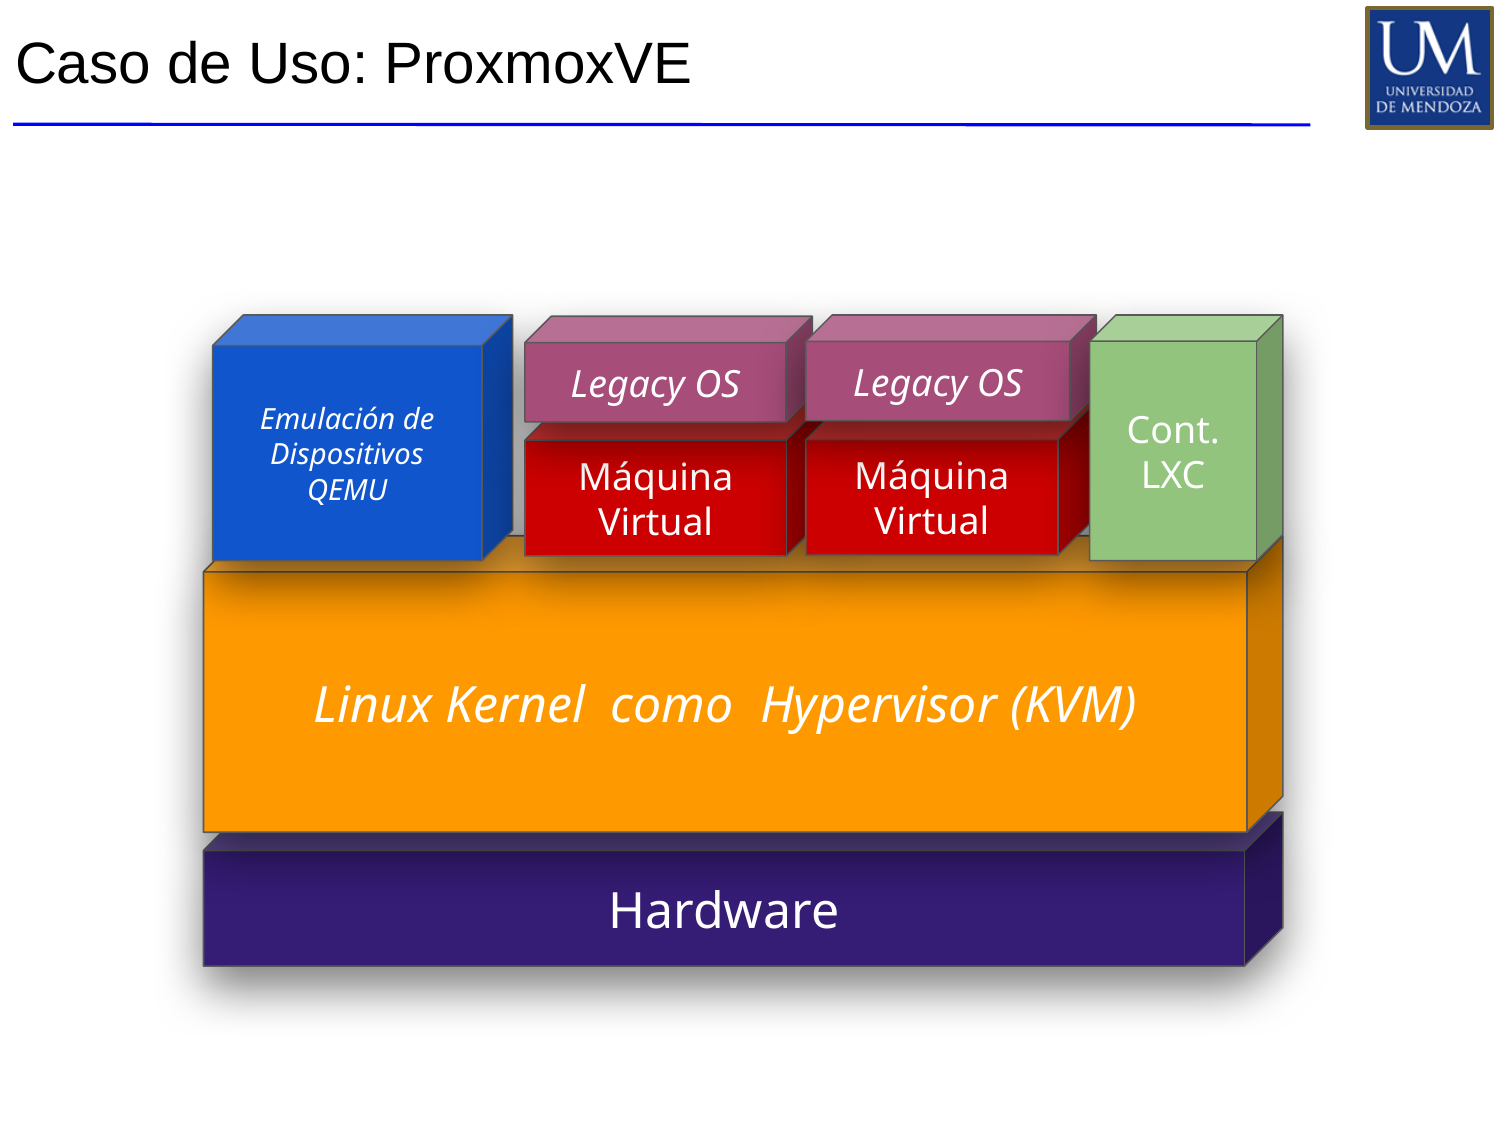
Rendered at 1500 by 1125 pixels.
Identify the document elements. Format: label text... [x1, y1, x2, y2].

text_box Máquina Virtual [525, 474, 771, 556]
text_box Cont. LXC [1089, 314, 1283, 561]
text_box Legacy OS [524, 316, 809, 422]
text_box Emulación de Dispositivos QEMU [212, 314, 513, 561]
title Caso de Uso: ProxmoxVE [0, 10, 1398, 136]
picture [1398, 10, 1490, 125]
text_box Máquina Virtual [805, 478, 1055, 556]
text_box Hardware [203, 866, 1283, 967]
text_box Legacy OS [805, 314, 1096, 421]
text_box Linux Kernel como Hypervisor (KVM) [203, 604, 1283, 833]
